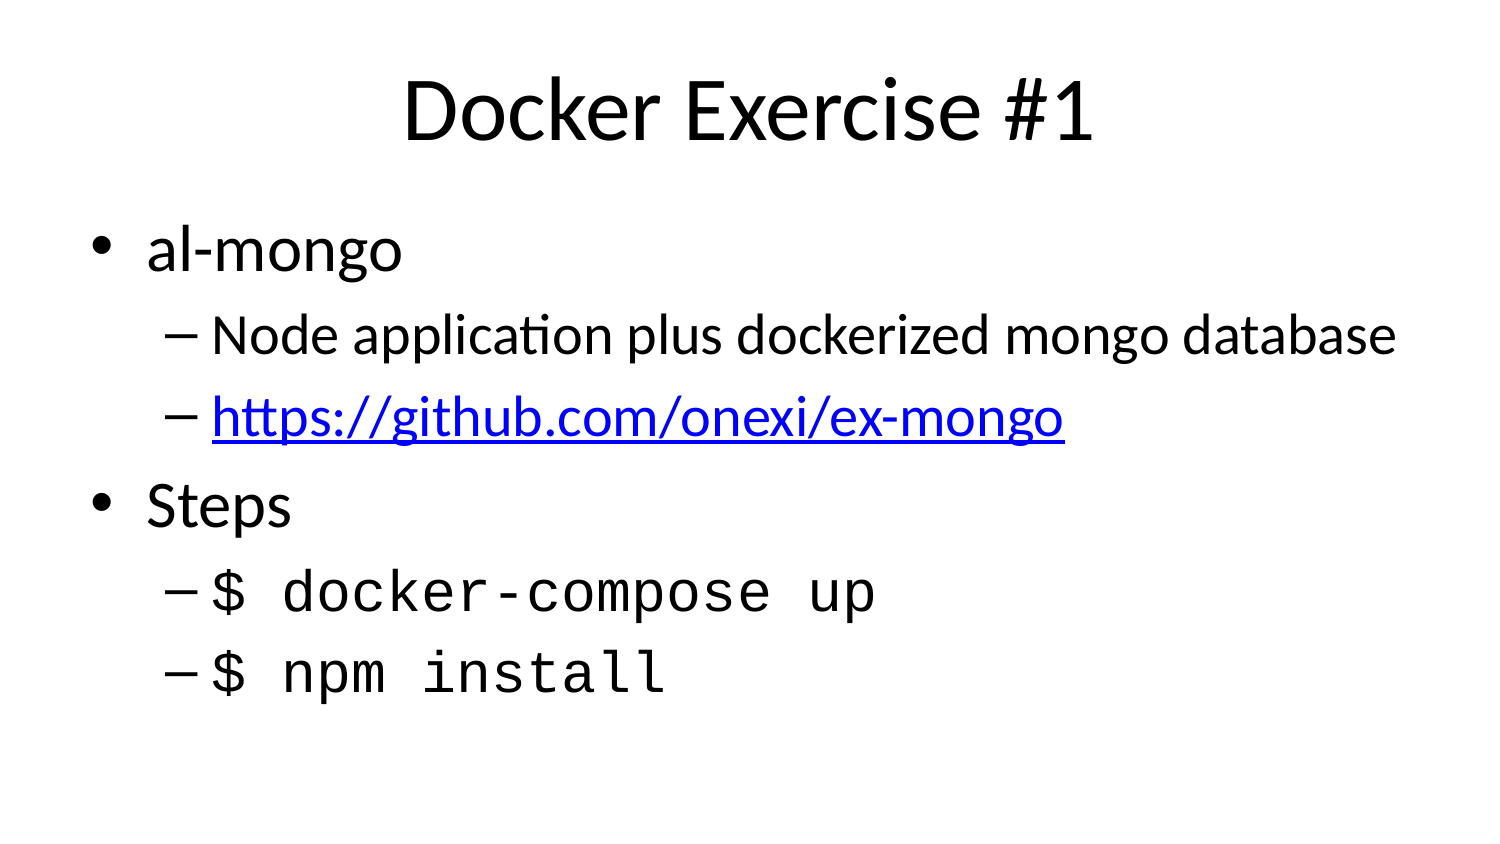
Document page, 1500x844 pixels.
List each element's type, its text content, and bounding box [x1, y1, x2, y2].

title Docker Exercise #1 [75, 33, 1425, 175]
list al-mongo Node application plus dockerized mongo database https://github.com/onexi/ex-mongo Steps $ docker-compose up $ npm install [75, 196, 1425, 754]
